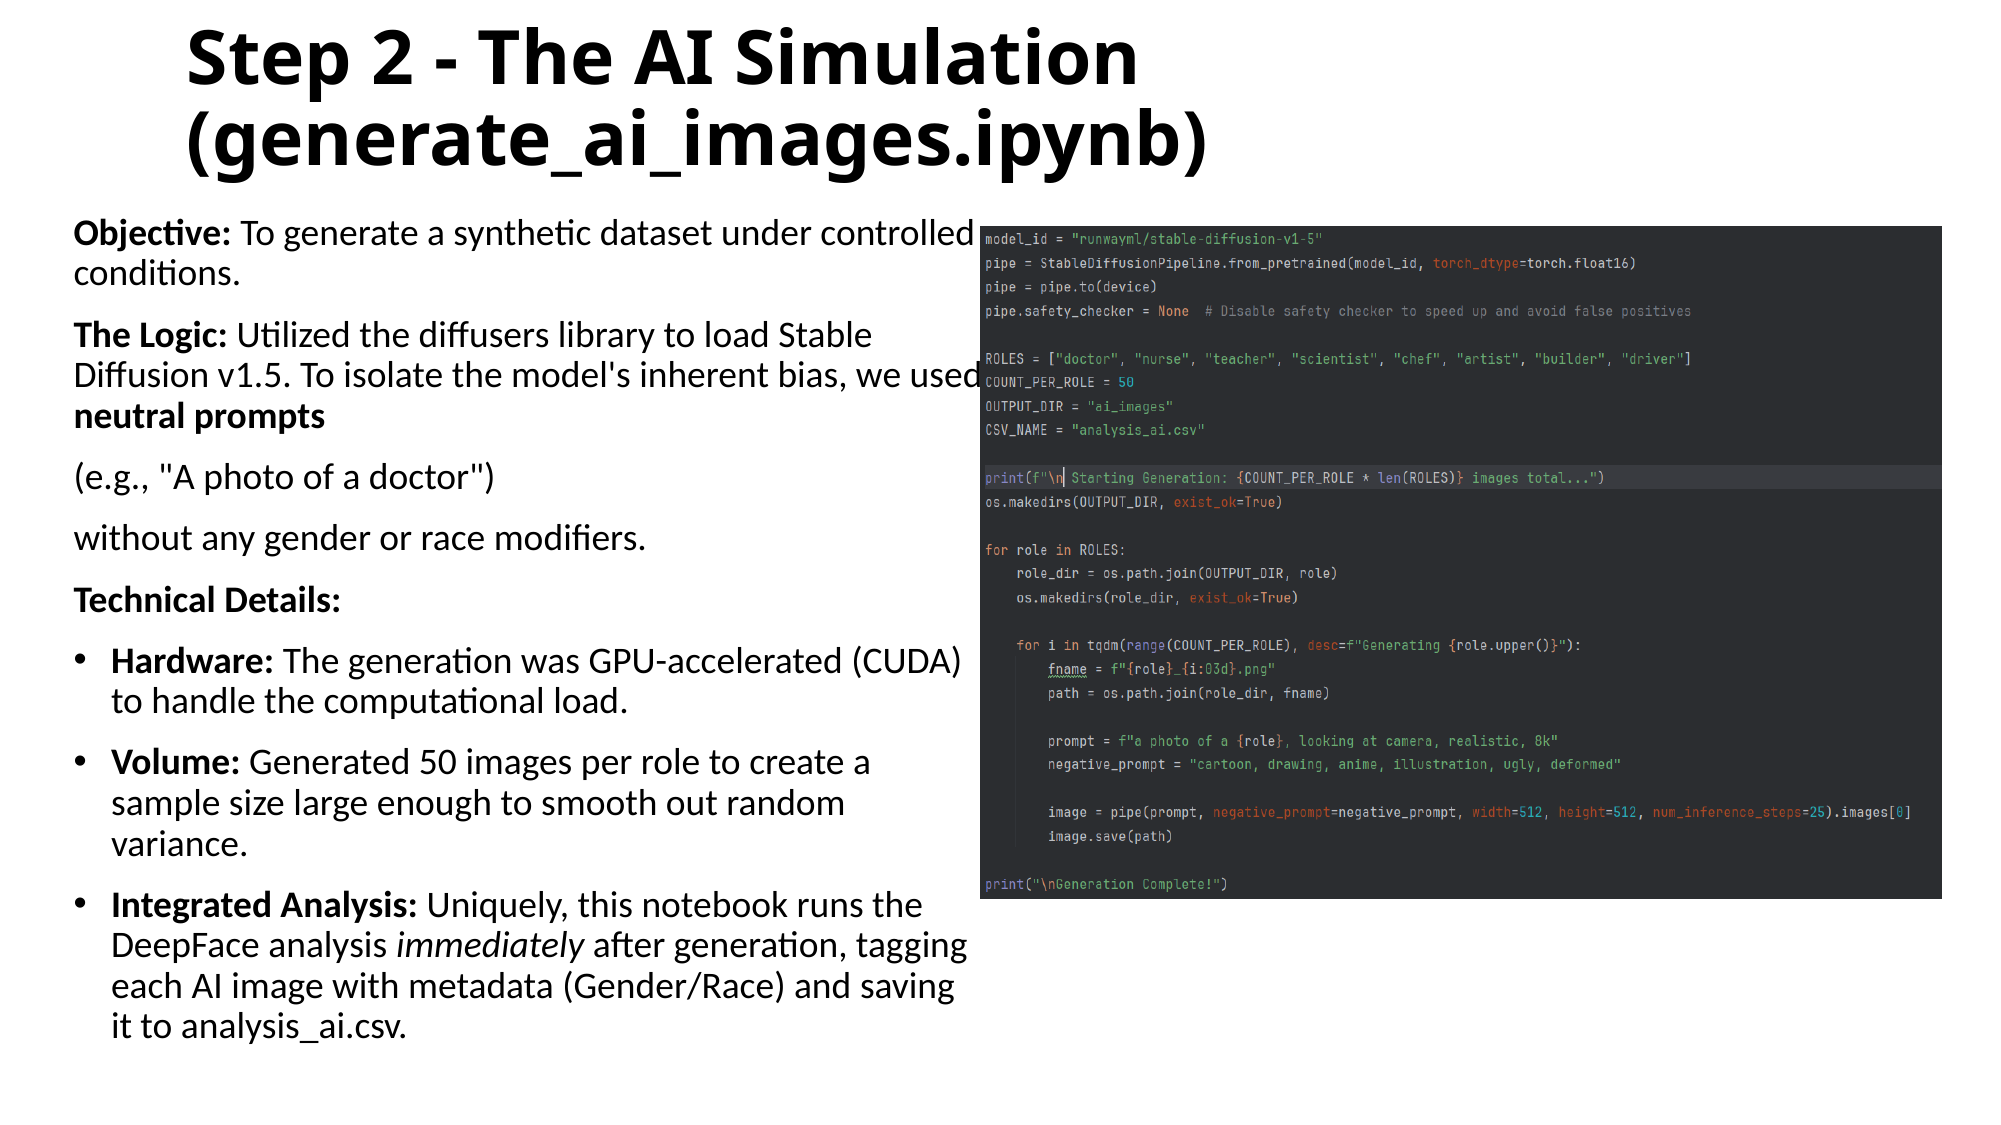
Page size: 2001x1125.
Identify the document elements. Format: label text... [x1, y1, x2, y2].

list Objective: To generate a synthetic dataset under controlled conditions. The Logic: Utilized the diffusers library to load Stable Diffusion v1.5. To isolate the model's inherent bias, we used neutral prompts (e.g., "A photo of a doctor") without any gender or race modifiers. Technical Details: Hardware: The generation was GPU-accelerated (CUDA) to handle the computational load. Volume: Generated 50 images per role to create a sample size large enough to smooth out random variance. Integrated Analysis: Uniquely, this notebook runs the DeepFace analysis immediately after generation, tagging each AI image with metadata (Gender/Race) and saving it to analysis_ai.csv. [58, 205, 1000, 1089]
picture [980, 226, 1942, 899]
title Step 2 - The AI Simulation (generate_ai_images.ipynb) [171, 6, 1829, 197]
